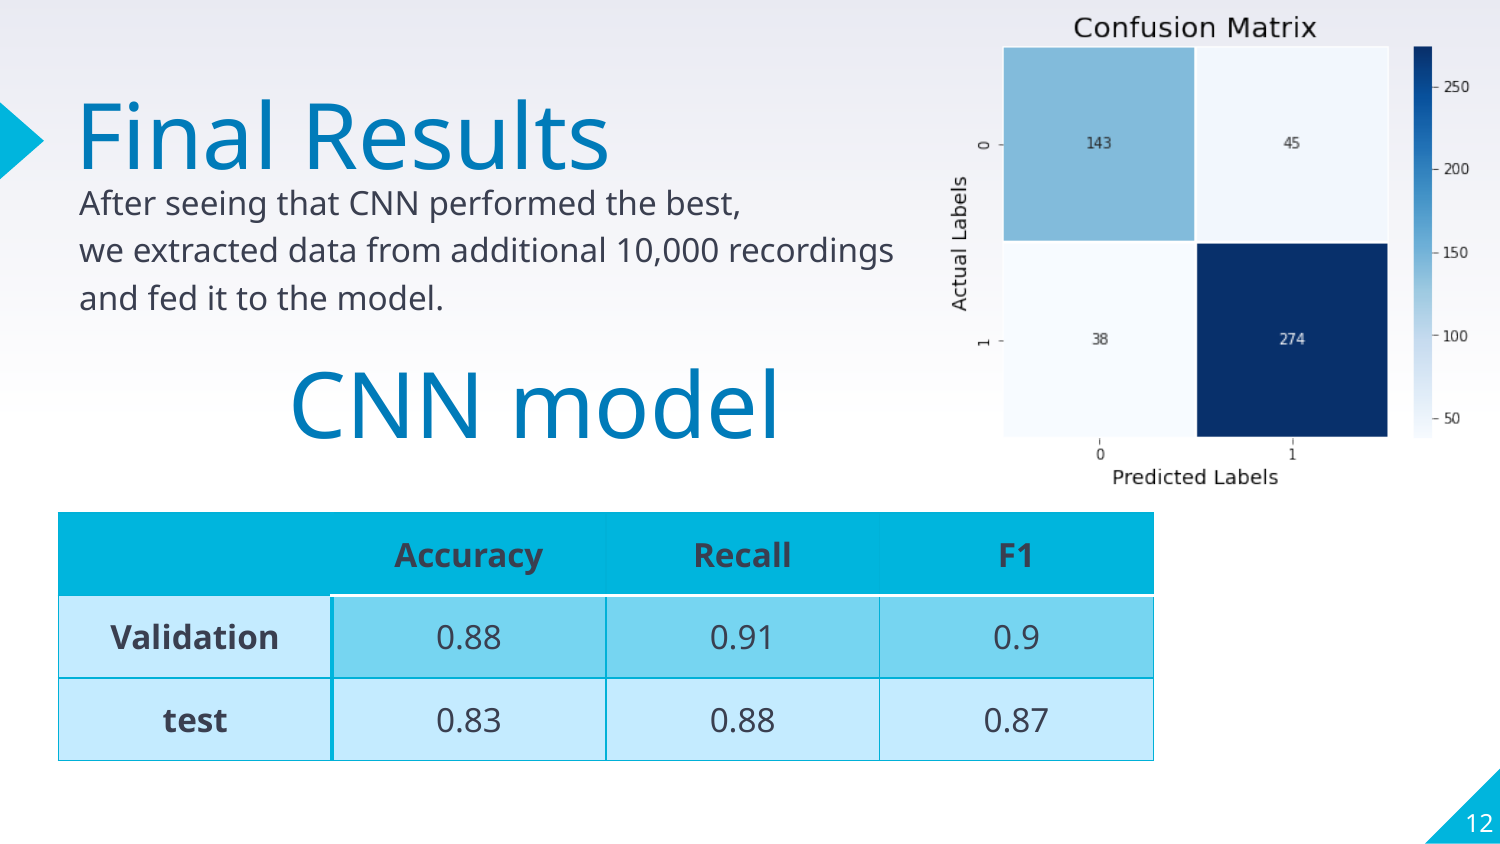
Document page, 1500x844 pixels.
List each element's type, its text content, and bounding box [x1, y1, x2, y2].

text_box CNN model [288, 367, 840, 457]
table_cell 0.91 [607, 597, 879, 677]
list After seeing that CNN performed the best, we extracted data from additional 10,000 recordings and fed it to the model. [58, 173, 926, 344]
table_cell 0.9 [880, 597, 1153, 677]
picture [942, 5, 1480, 499]
table_cell 0.88 [607, 679, 879, 760]
table_header [59, 514, 330, 595]
table_cell Validation [59, 596, 330, 677]
table_cell test [59, 679, 330, 760]
slide_number 12 [1418, 760, 1494, 838]
table_header F1 [880, 514, 1153, 594]
table_header Accuracy [334, 514, 605, 594]
table_cell 0.88 [334, 597, 605, 677]
title Final Results [75, 99, 714, 173]
table_cell 0.87 [880, 679, 1153, 760]
table_cell 0.83 [334, 679, 605, 760]
table_header Recall [607, 514, 879, 594]
